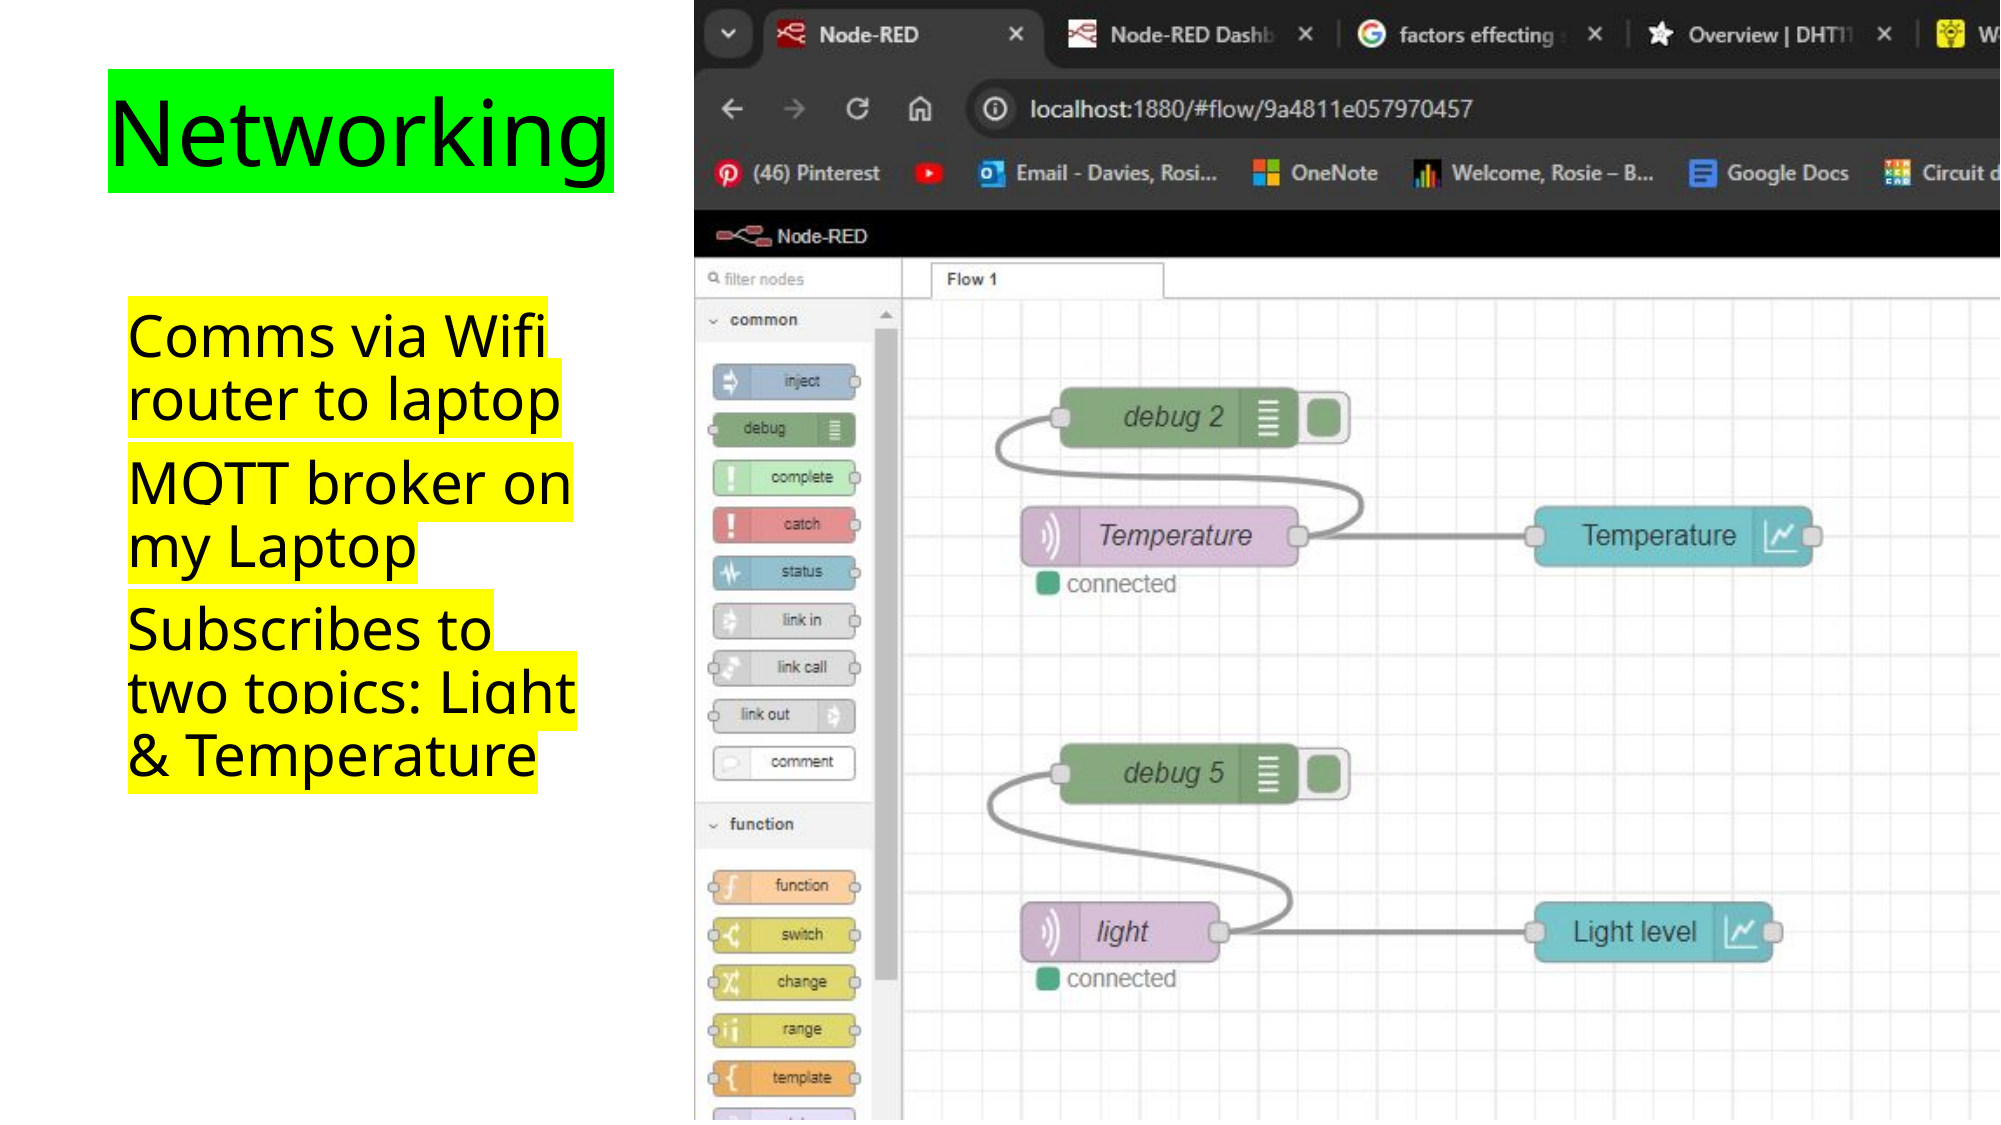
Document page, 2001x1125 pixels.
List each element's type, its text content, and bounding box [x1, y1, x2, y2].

picture [694, 0, 2000, 1120]
list Comms via Wifi router to laptop MQTT broker on my Laptop Subscribes to two topics: Light & Temperature [112, 300, 599, 888]
title Networking [92, 45, 694, 229]
